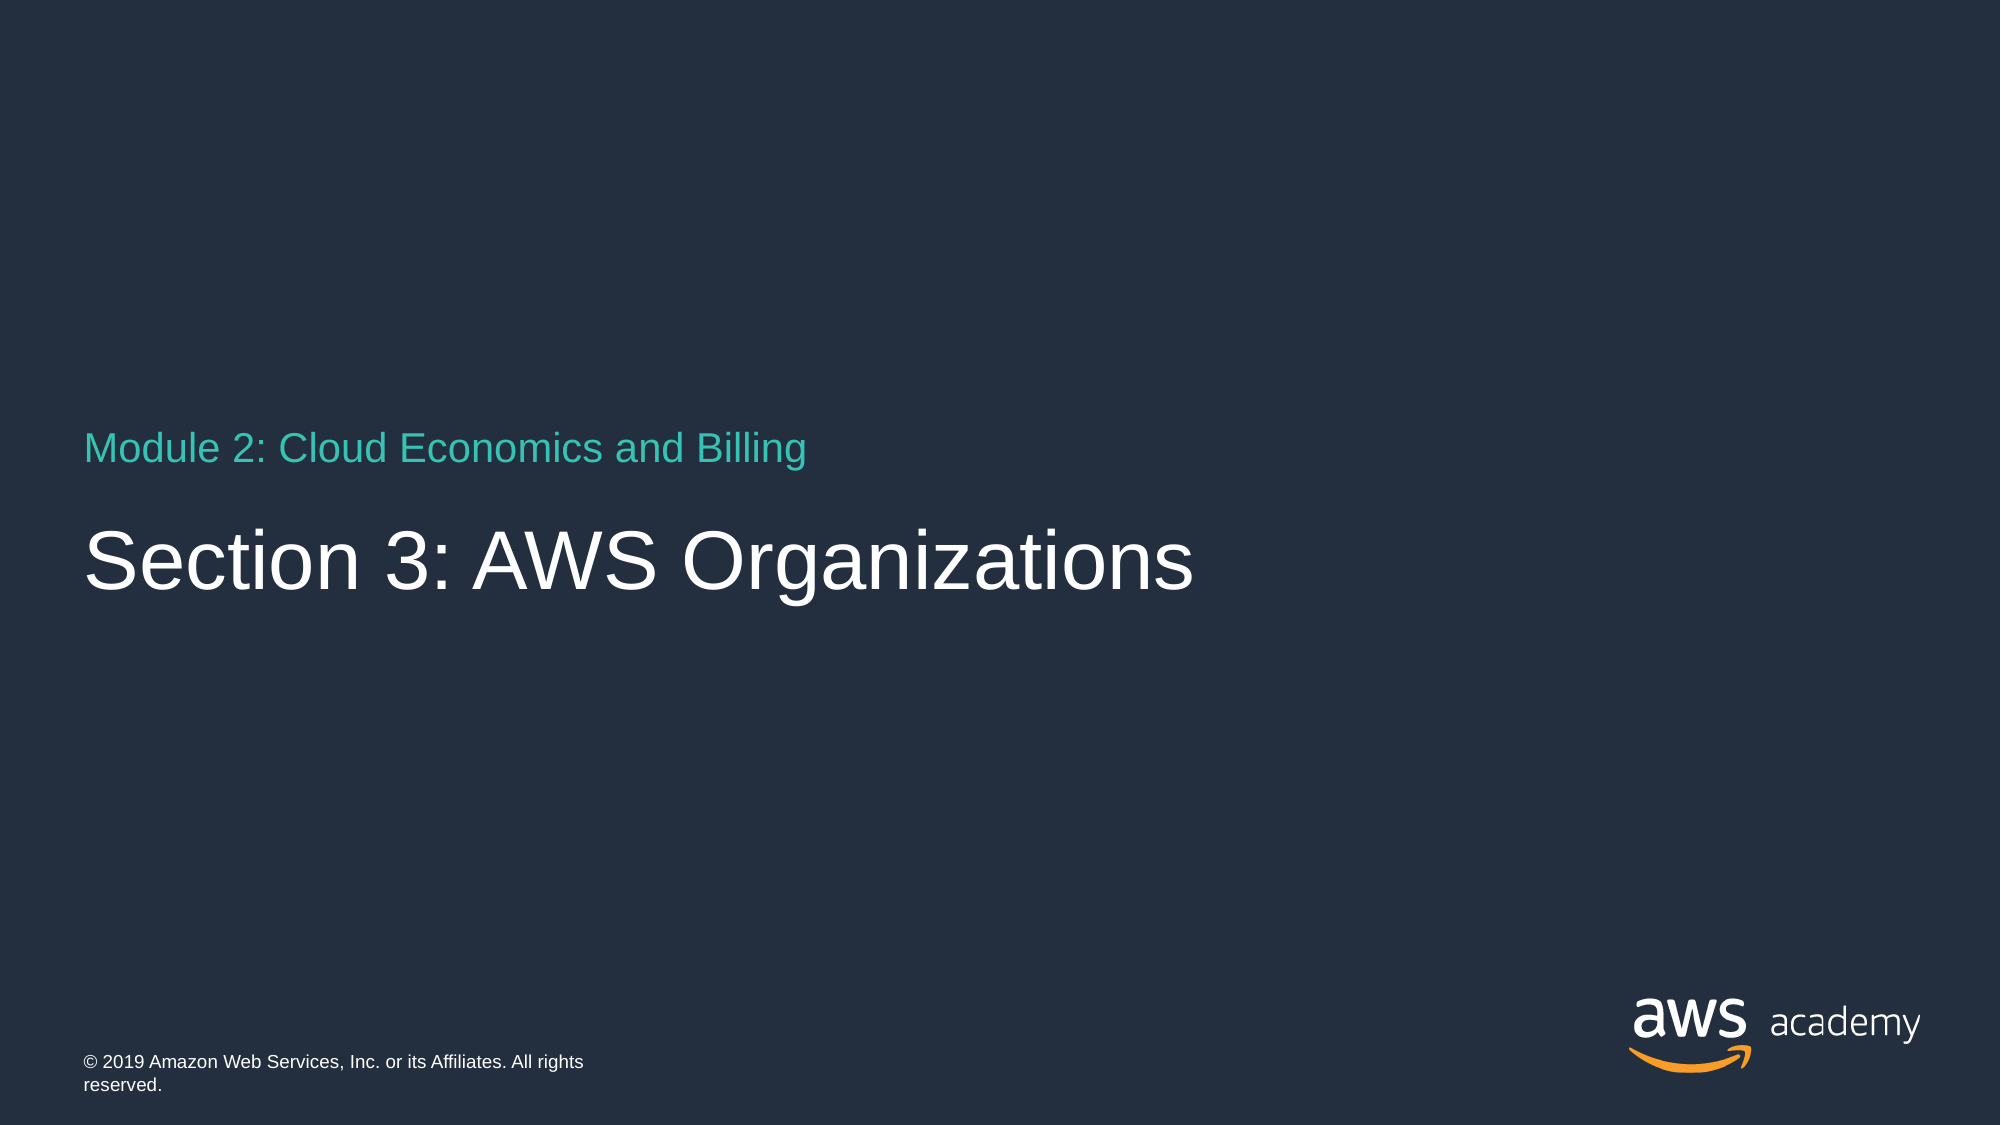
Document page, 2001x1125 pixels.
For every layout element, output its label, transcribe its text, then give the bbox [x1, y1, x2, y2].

title Section 3: AWS Organizations [68, 523, 1932, 602]
picture [1629, 998, 1920, 1073]
list Module 2: Cloud Economics and Billing [68, 418, 1586, 500]
footer © 2019 Amazon Web Services, Inc. or its Affiliates. All rights reserved. [68, 1042, 682, 1103]
